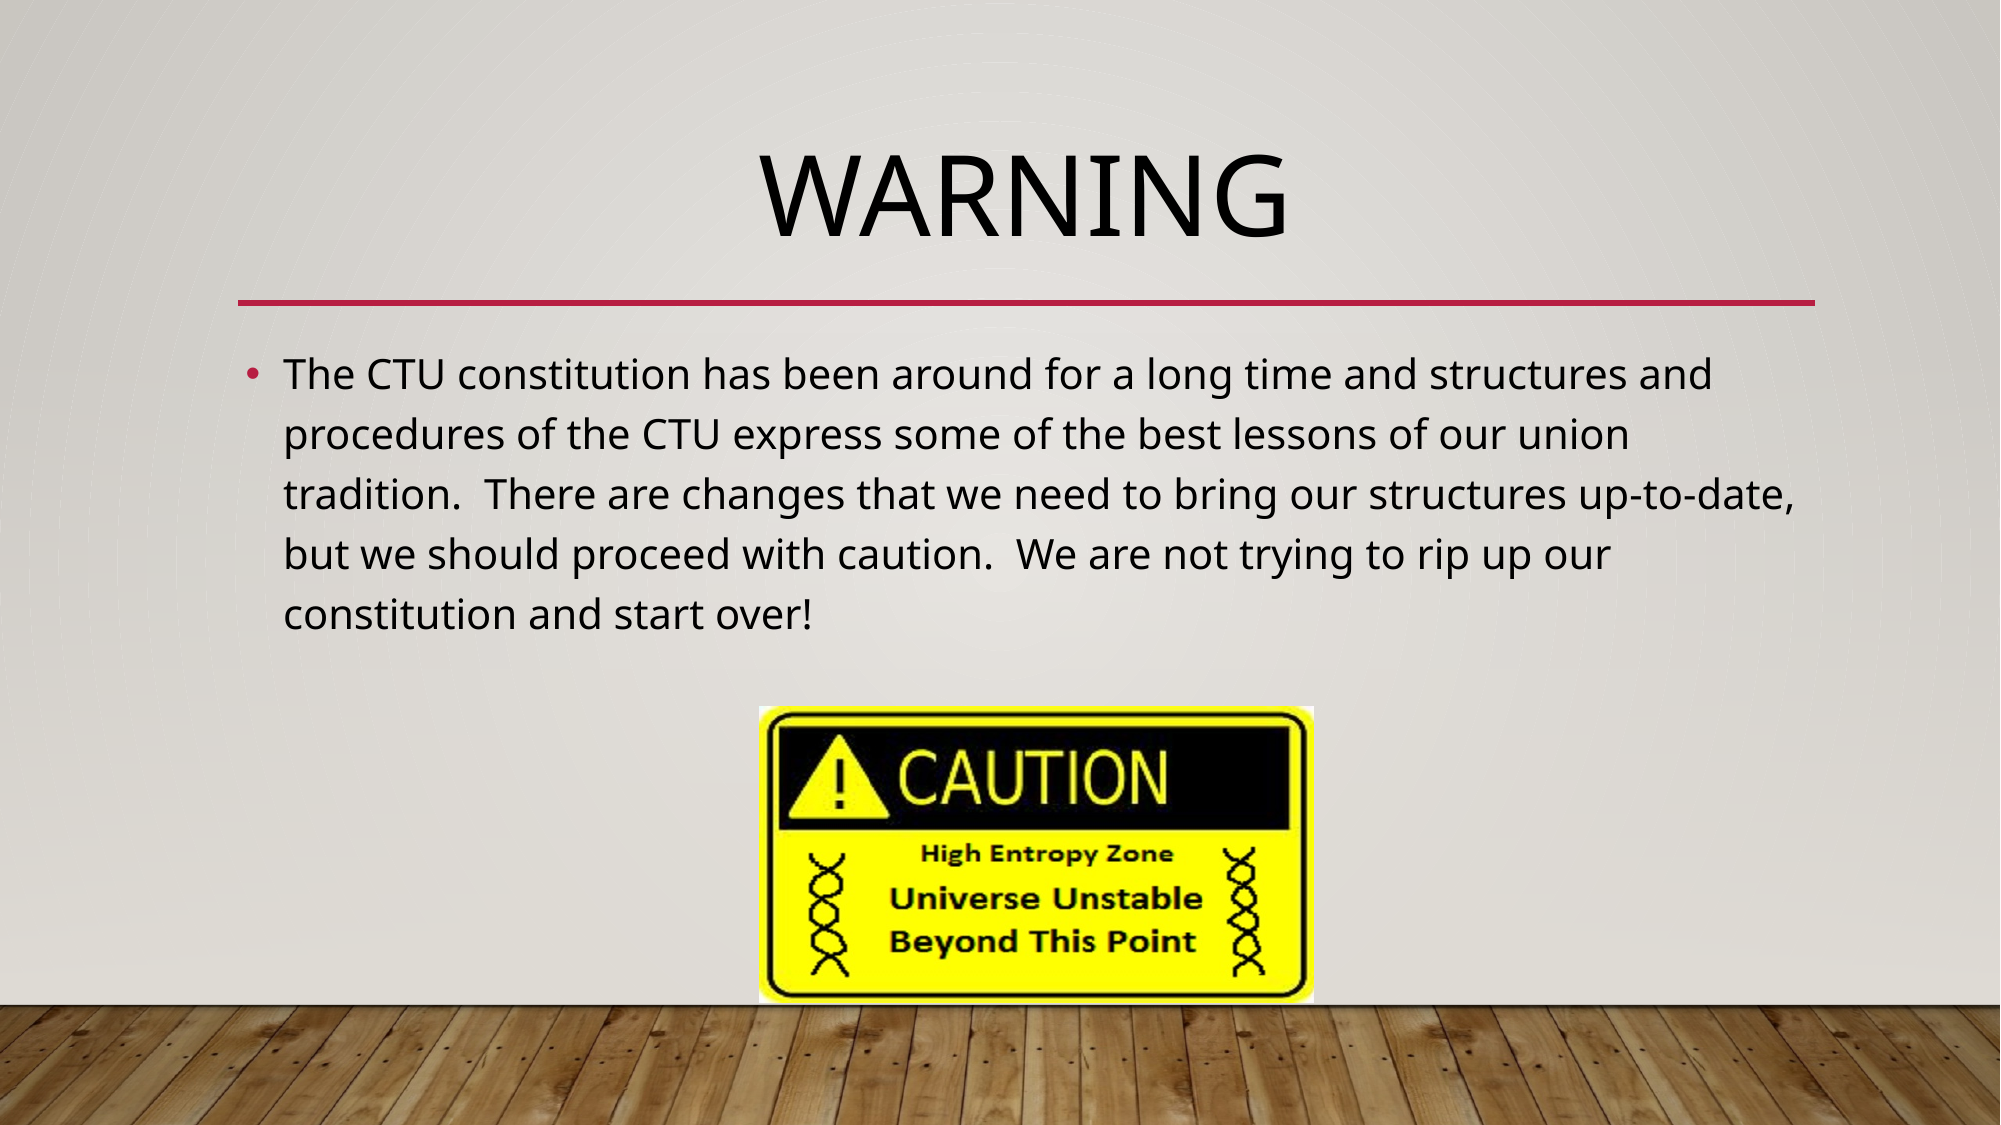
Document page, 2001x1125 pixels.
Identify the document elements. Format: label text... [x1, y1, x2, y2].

title warning [237, 131, 1814, 305]
picture [0, 1005, 2000, 1125]
picture [759, 706, 1314, 1004]
list The CTU constitution has been around for a long time and structures and procedures of the CTU express some of the best lessons of our union tradition. There are changes that we need to bring our structures up-to-date, but we should proceed with caution. We are not trying to rip up our constitution and start over! [237, 330, 1814, 898]
